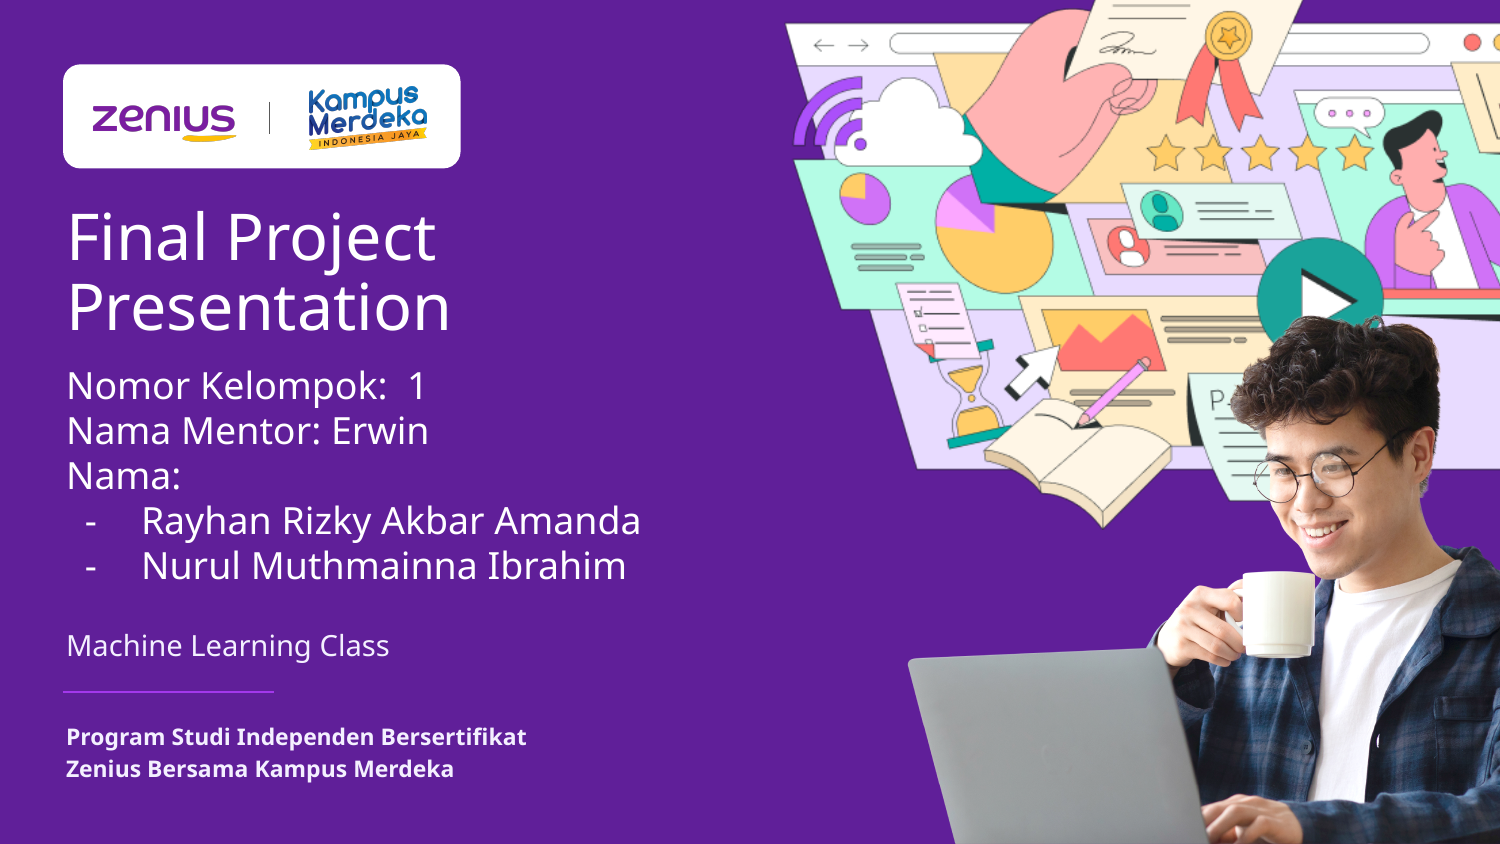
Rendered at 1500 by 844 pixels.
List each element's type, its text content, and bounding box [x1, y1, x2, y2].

subtitle Nomor Kelompok: 1 Nama Mentor: Erwin Nama: Rayhan Rizky Akbar Amanda Nurul Muthmainna Ibrahim [51, 394, 809, 556]
picture [772, 0, 1500, 844]
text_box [62, 64, 461, 169]
subtitle Machine Learning Class [51, 581, 809, 678]
subtitle Program Studi Independen Bersertifikat Zenius Bersama Kampus Merdeka [51, 702, 581, 798]
title Final Project Presentation [51, 198, 741, 351]
